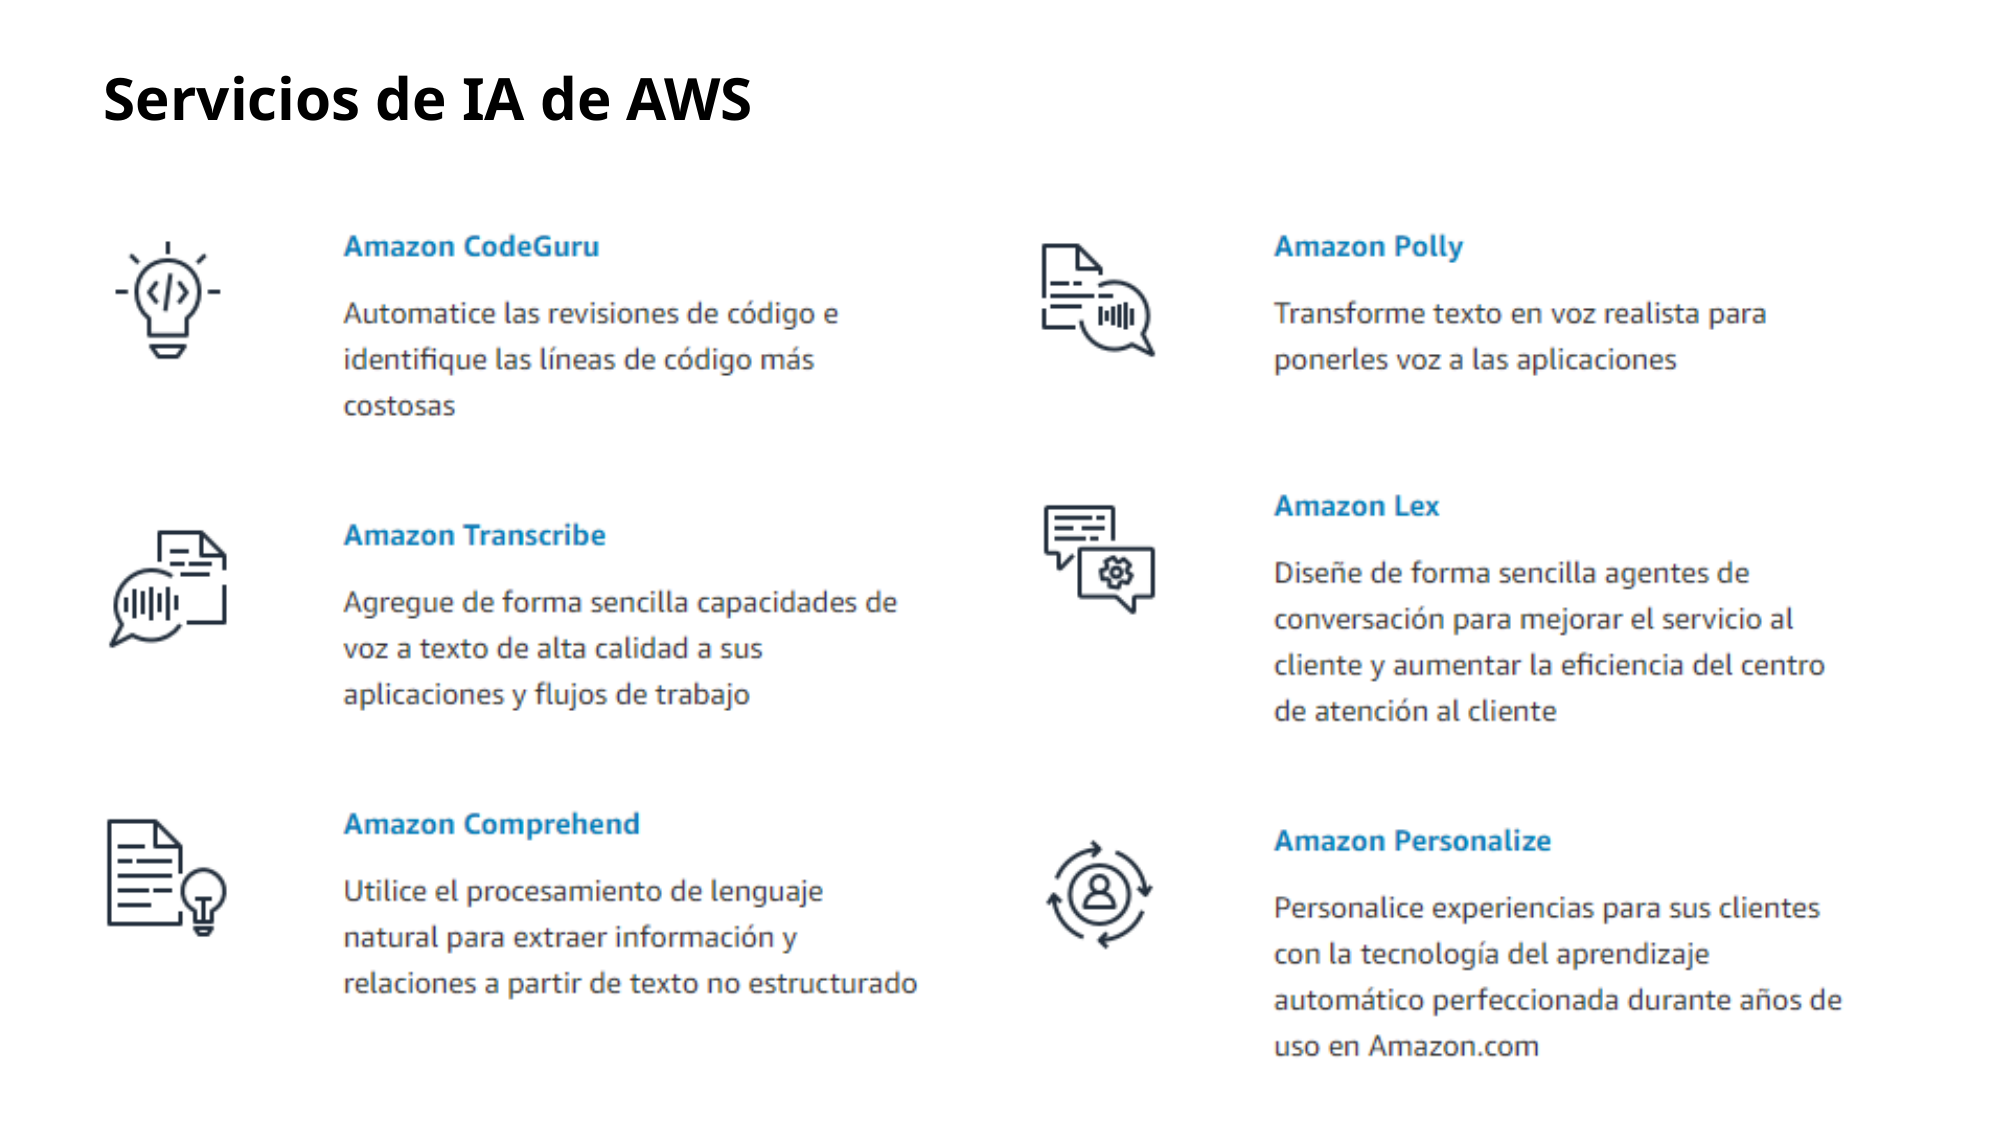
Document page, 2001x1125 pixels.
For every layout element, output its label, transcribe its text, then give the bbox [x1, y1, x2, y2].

text_box Servicios de IA de AWS [89, 54, 1865, 173]
picture [89, 173, 1925, 1071]
